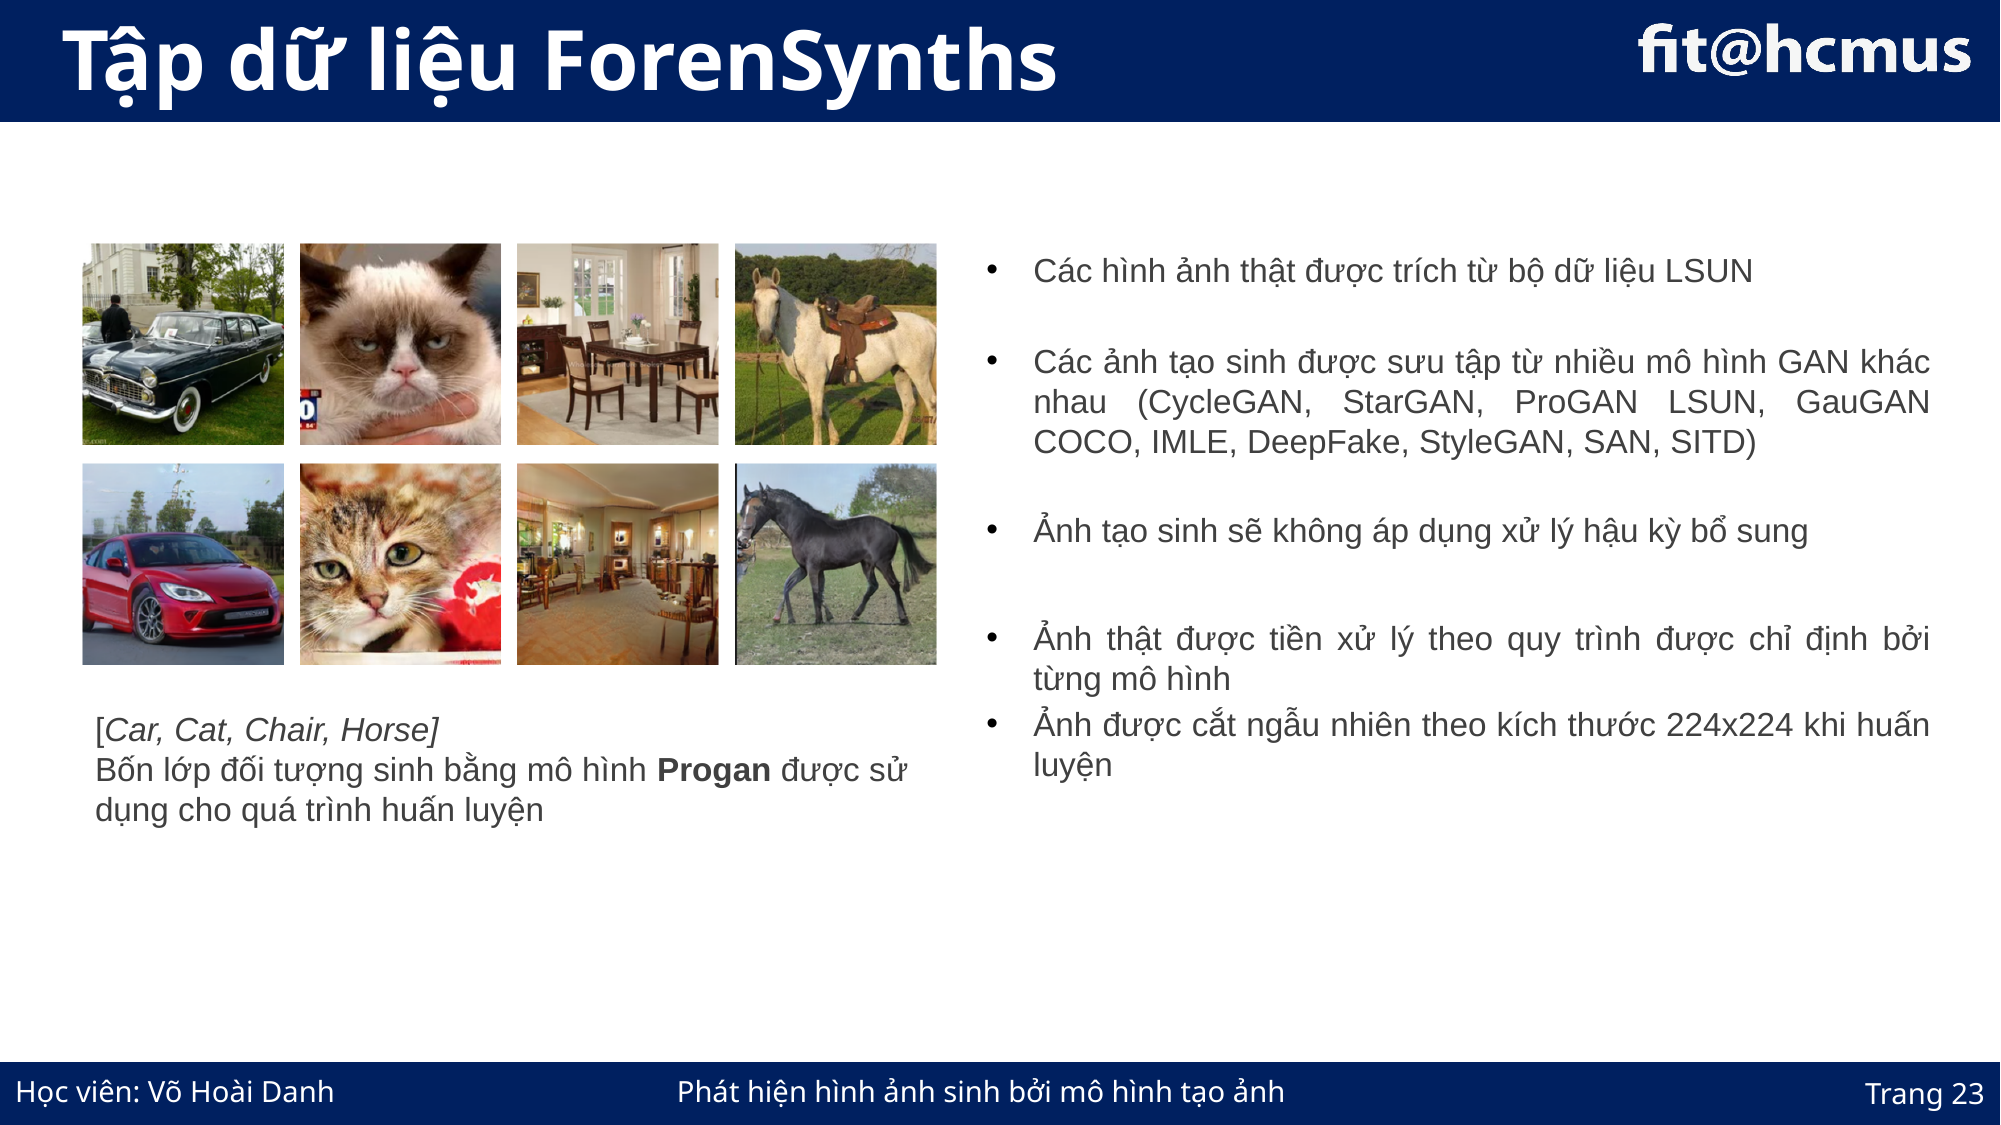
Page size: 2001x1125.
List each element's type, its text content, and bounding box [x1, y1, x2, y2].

text_box Ảnh thật được tiền xử lý theo quy trình được chỉ định bởi từng mô hình [971, 609, 1947, 695]
picture [80, 241, 939, 667]
picture [1554, 0, 2001, 149]
text_box Các ảnh tạo sinh được sưu tập từ nhiều mô hình GAN khác nhau (CycleGAN, StarGAN, ProGAN LSUN, GauGAN COCO, IMLE, DeepFake, StyleGAN, SAN, SITD) [971, 332, 1947, 468]
text_box Ảnh tạo sinh sẽ không áp dụng xử lý hậu kỳ bổ sung [971, 501, 1947, 557]
text_box Các hình ảnh thật được trích từ bộ dữ liệu LSUN [971, 241, 1947, 297]
text_box [Car, Cat, Chair, Horse] Bốn lớp đối tượng sinh bằng mô hình Progan được sử dụng cho quá trình huấn luyện [80, 700, 939, 836]
text_box Ảnh được cắt ngẫu nhiên theo kích thước 224x224 khi huấn luyện [971, 695, 1947, 791]
text_box Tập dữ liệu ForenSynths [0, 0, 2000, 115]
